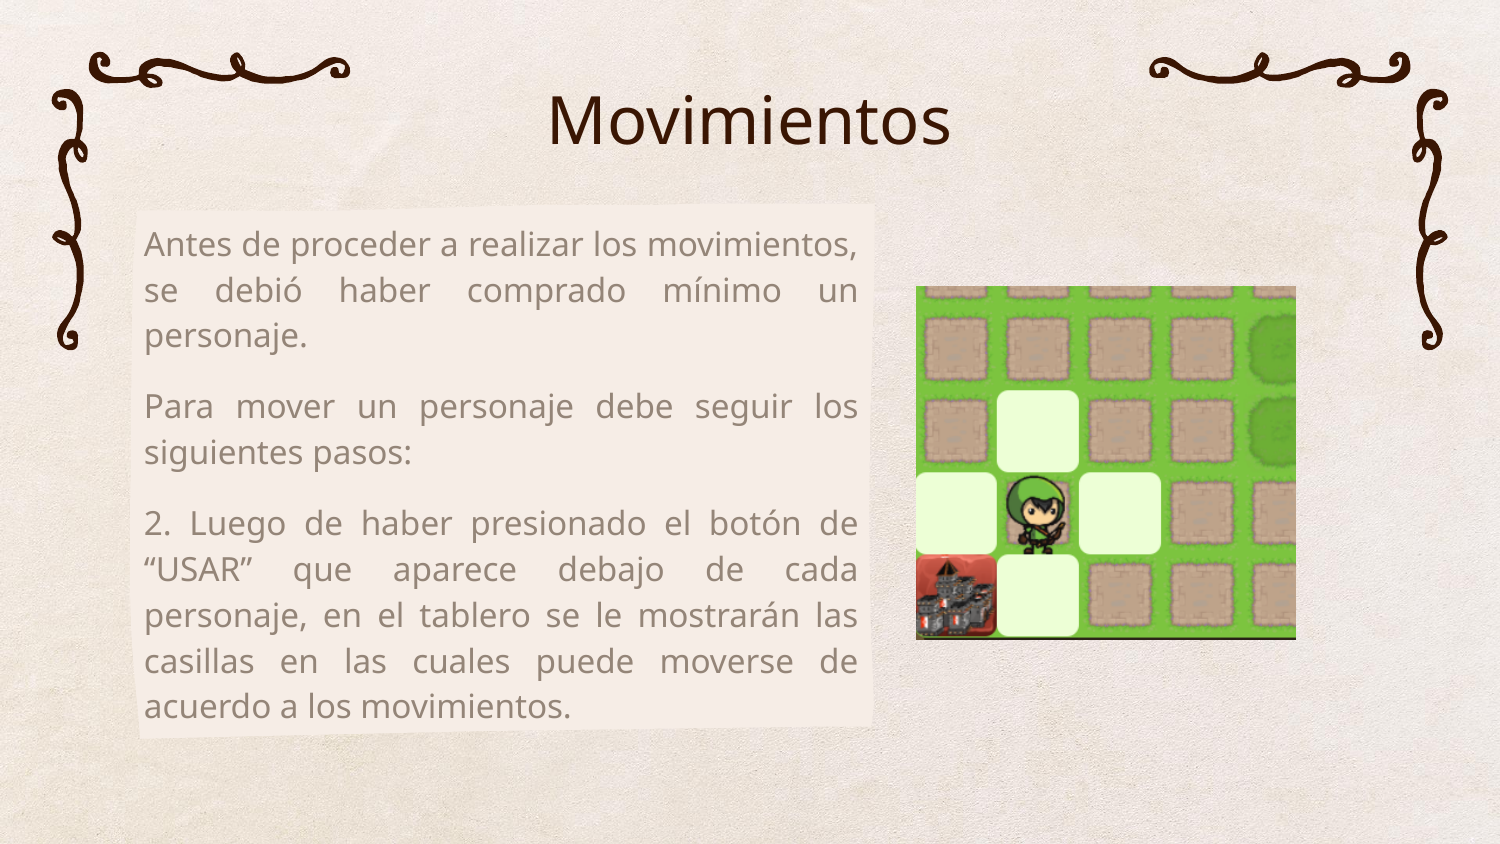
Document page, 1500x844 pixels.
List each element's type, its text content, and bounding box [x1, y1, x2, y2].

title Movimientos [117, 88, 1383, 148]
picture [0, 0, 1500, 844]
text_box Antes de proceder a realizar los movimientos, se debió haber comprado mínimo un personaje. Para mover un personaje debe seguir los siguientes pasos: 2. Luego de haber presionado el botón de “USAR” que aparece debajo de cada personaje, en el tablero se le mostrarán las casillas en las cuales puede moverse de acuerdo a los movimientos. [129, 203, 875, 739]
